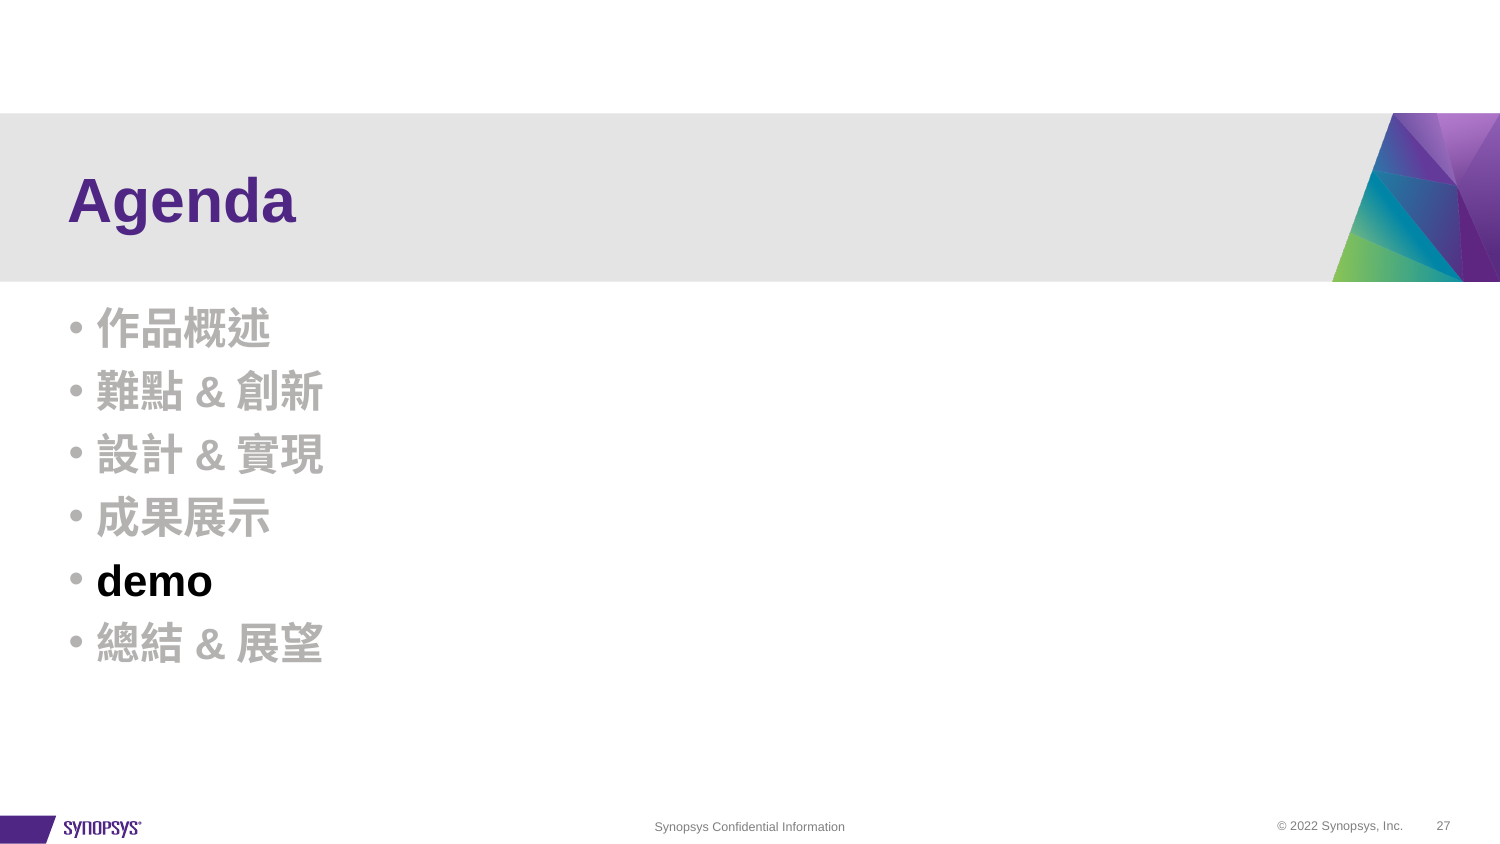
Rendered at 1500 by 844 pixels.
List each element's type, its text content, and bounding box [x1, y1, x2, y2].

picture [1332, 113, 1500, 282]
text_box Agenda [56, 113, 1326, 282]
text_box 作品概述 難點&創新 設計&實現 成果展示 demo 總結&展望 [56, 295, 1444, 787]
